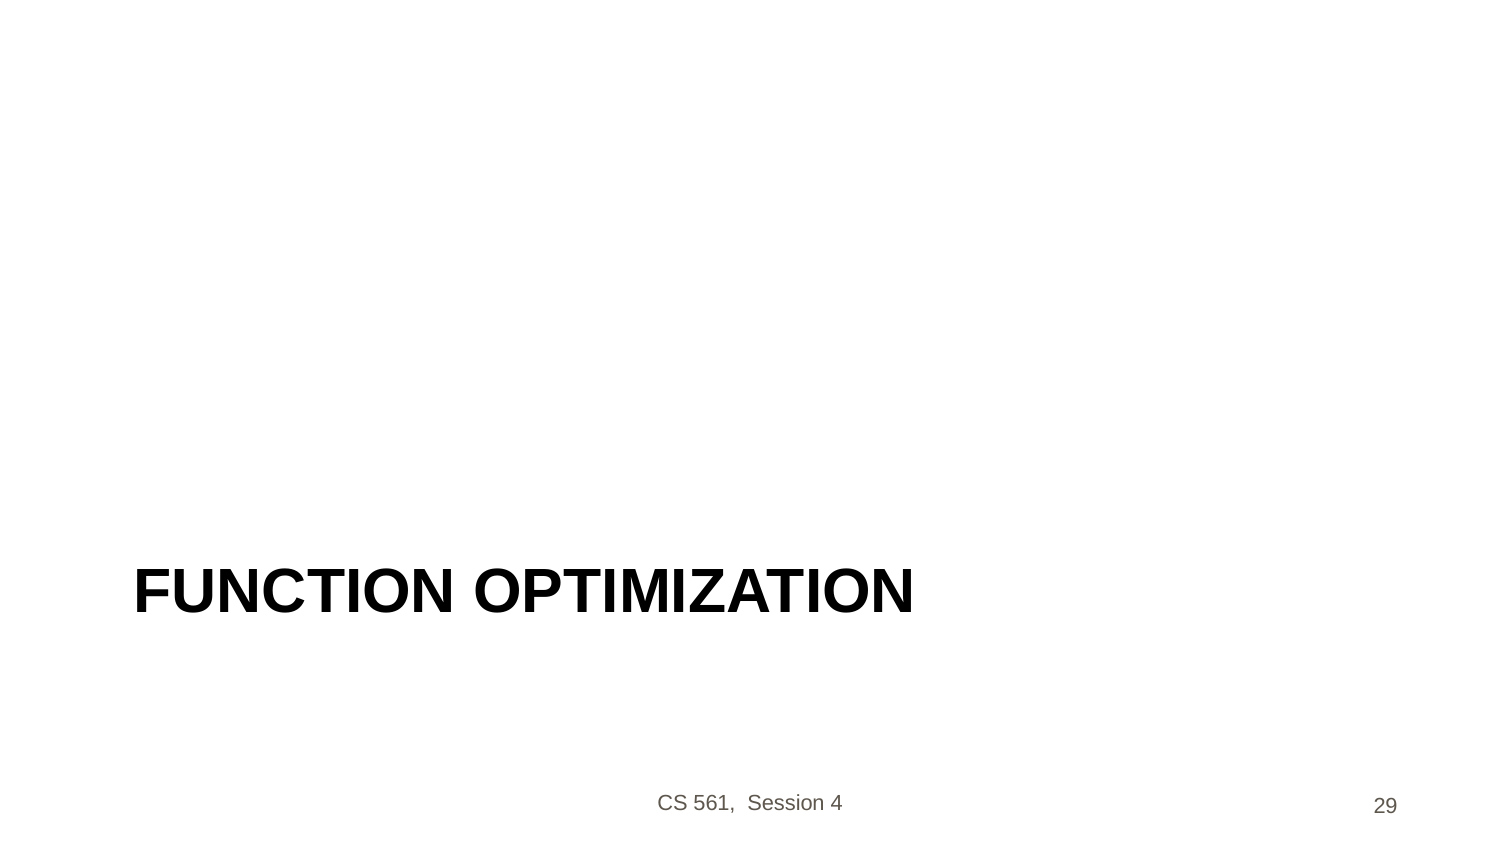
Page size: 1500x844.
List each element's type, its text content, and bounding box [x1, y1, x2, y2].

footer CS 561, Session 4 [512, 766, 988, 823]
title Function optimization [118, 541, 1394, 710]
slide_number 29 [1099, 768, 1413, 826]
